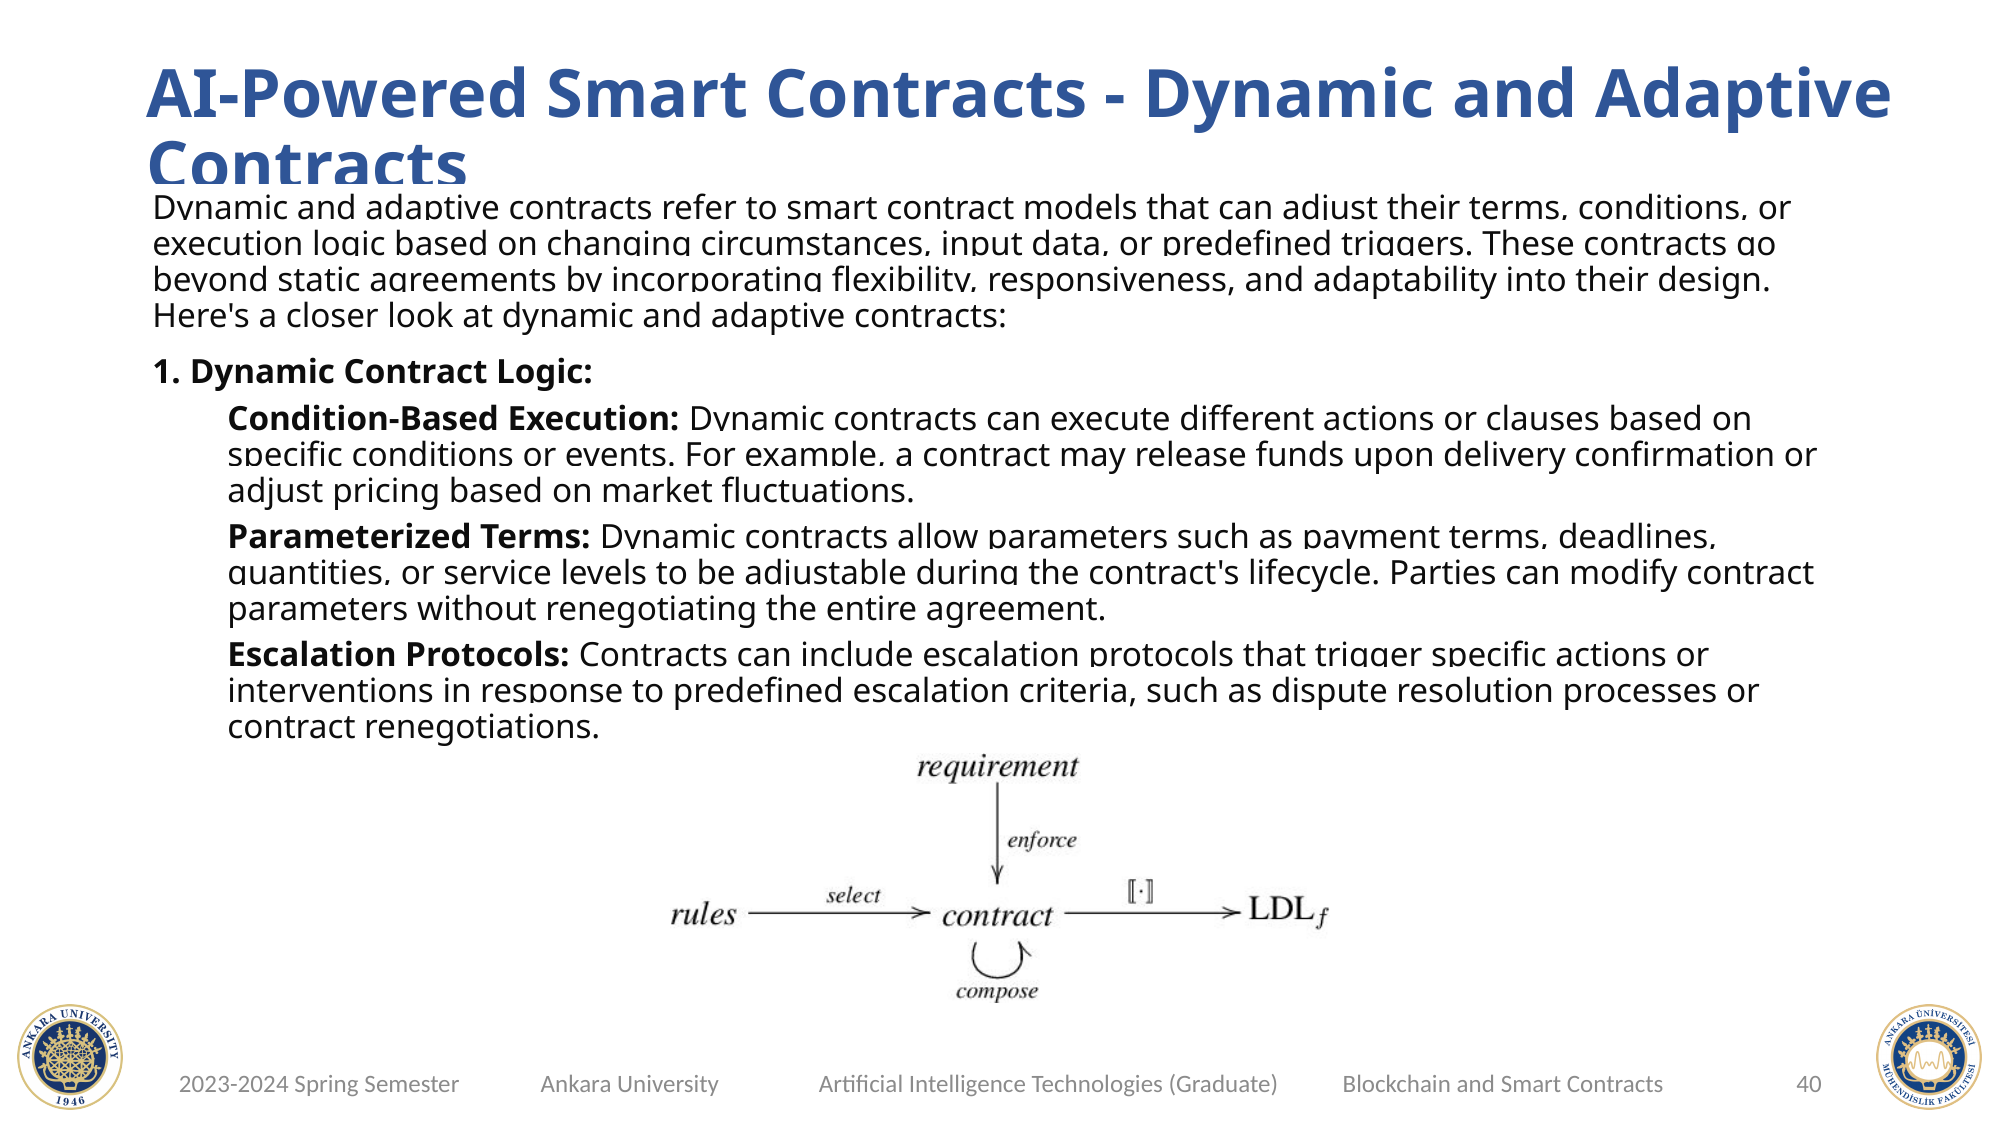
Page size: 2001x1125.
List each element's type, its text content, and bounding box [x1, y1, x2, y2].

title AI-Powered Smart Contracts - Dynamic and Adaptive Contracts [131, 66, 1939, 198]
slide_number 40 [1751, 1052, 1837, 1113]
list Dynamic and adaptive contracts refer to smart contract models that can adjust their terms, conditions, or execution logic based on changing circumstances, input data, or predefined triggers. These contracts go beyond static agreements by incorporating flexibility, responsiveness, and adaptability into their design. Here's a closer look at dynamic and adaptive contracts: Dynamic Contract Logic: Condition-Based Execution: Dynamic contracts can execute different actions or clauses based on specific conditions or events. For example, a contract may release funds upon delivery confirmation or adjust pricing based on market fluctuations. Parameterized Terms: Dynamic contracts allow parameters such as payment terms, deadlines, quantities, or service levels to be adjustable during the contract's lifecycle. Parties can modify contract parameters without renegotiating the entire agreement. Escalation Protocols: Contracts can include escalation protocols that trigger specific actions or interventions in response to predefined escalation criteria, such as dispute resolution processes or contract renegotiations. [137, 183, 1863, 657]
picture [1876, 1004, 1982, 1110]
picture [669, 753, 1330, 1003]
picture [17, 1004, 123, 1110]
